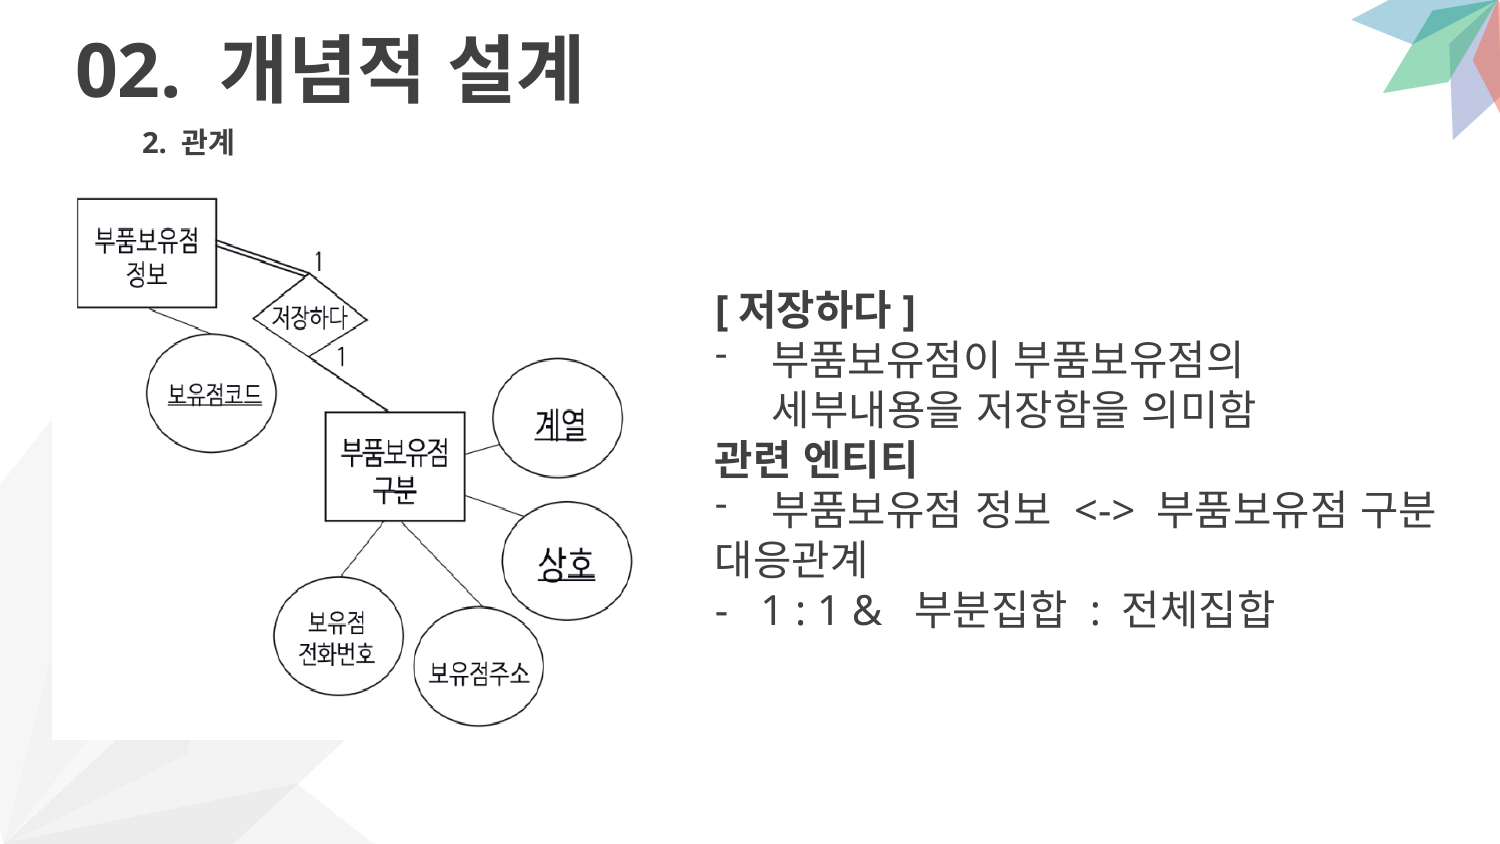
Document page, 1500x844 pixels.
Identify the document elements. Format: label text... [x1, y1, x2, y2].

picture [0, 0, 1500, 844]
list 02. 개념적 설계 [0, 20, 1081, 115]
list 2. 관계 [0, 118, 939, 166]
text_box [저장하다] 부품보유점이 부품보유점의 세부내용을 저장함을 의미함 관련 엔티티 부품보유점 정보 <-> 부품보유점 구분 대응관계 - 1 : 1 & 부분집합 : 전체집합 [703, 276, 1500, 642]
